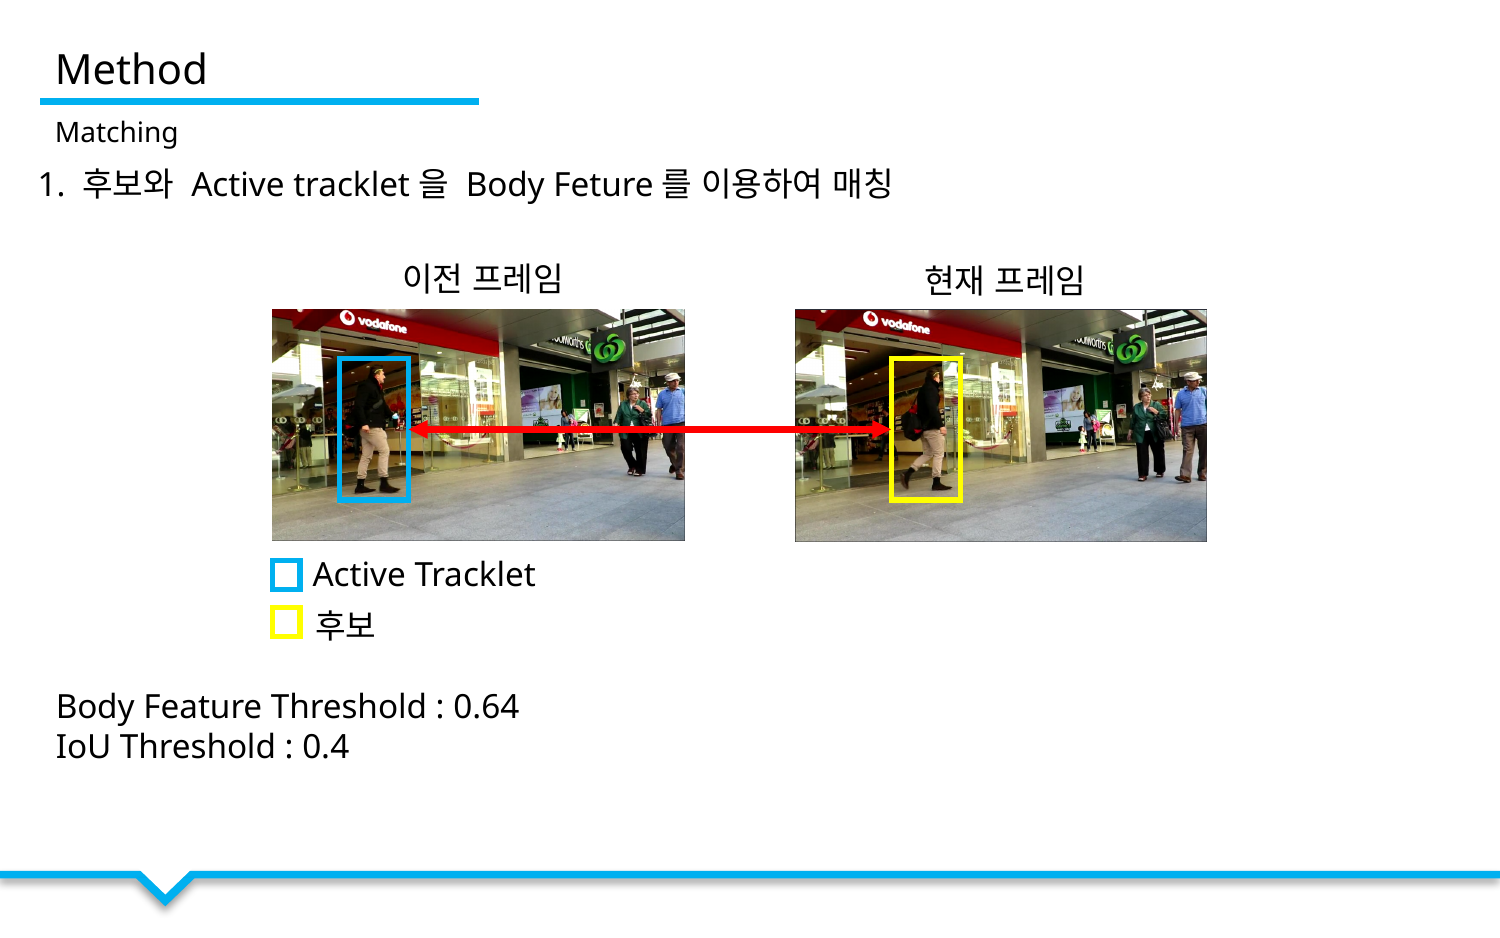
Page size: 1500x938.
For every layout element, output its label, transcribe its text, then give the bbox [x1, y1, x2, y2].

text_box Active Tracklet [297, 545, 551, 601]
table_header Method [40, 33, 479, 98]
picture [795, 309, 1207, 542]
text_box [272, 559, 297, 591]
text_box 현재 프레임 [909, 252, 1102, 308]
table_cell Matching [40, 105, 479, 154]
text_box 후보 [300, 598, 391, 653]
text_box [0, 865, 1500, 907]
picture [272, 309, 685, 541]
text_box 이전 프레임 [387, 250, 579, 306]
table_cell [40, 98, 479, 105]
text_box [272, 606, 300, 638]
text_box Body Feature Threshold : 0.64 IoU Threshold : 0.4 [41, 677, 535, 772]
picture [343, 362, 405, 496]
text_box 1. 후보와 Active tracklet을 Body Feture를 이용하여 매칭 [22, 155, 909, 211]
